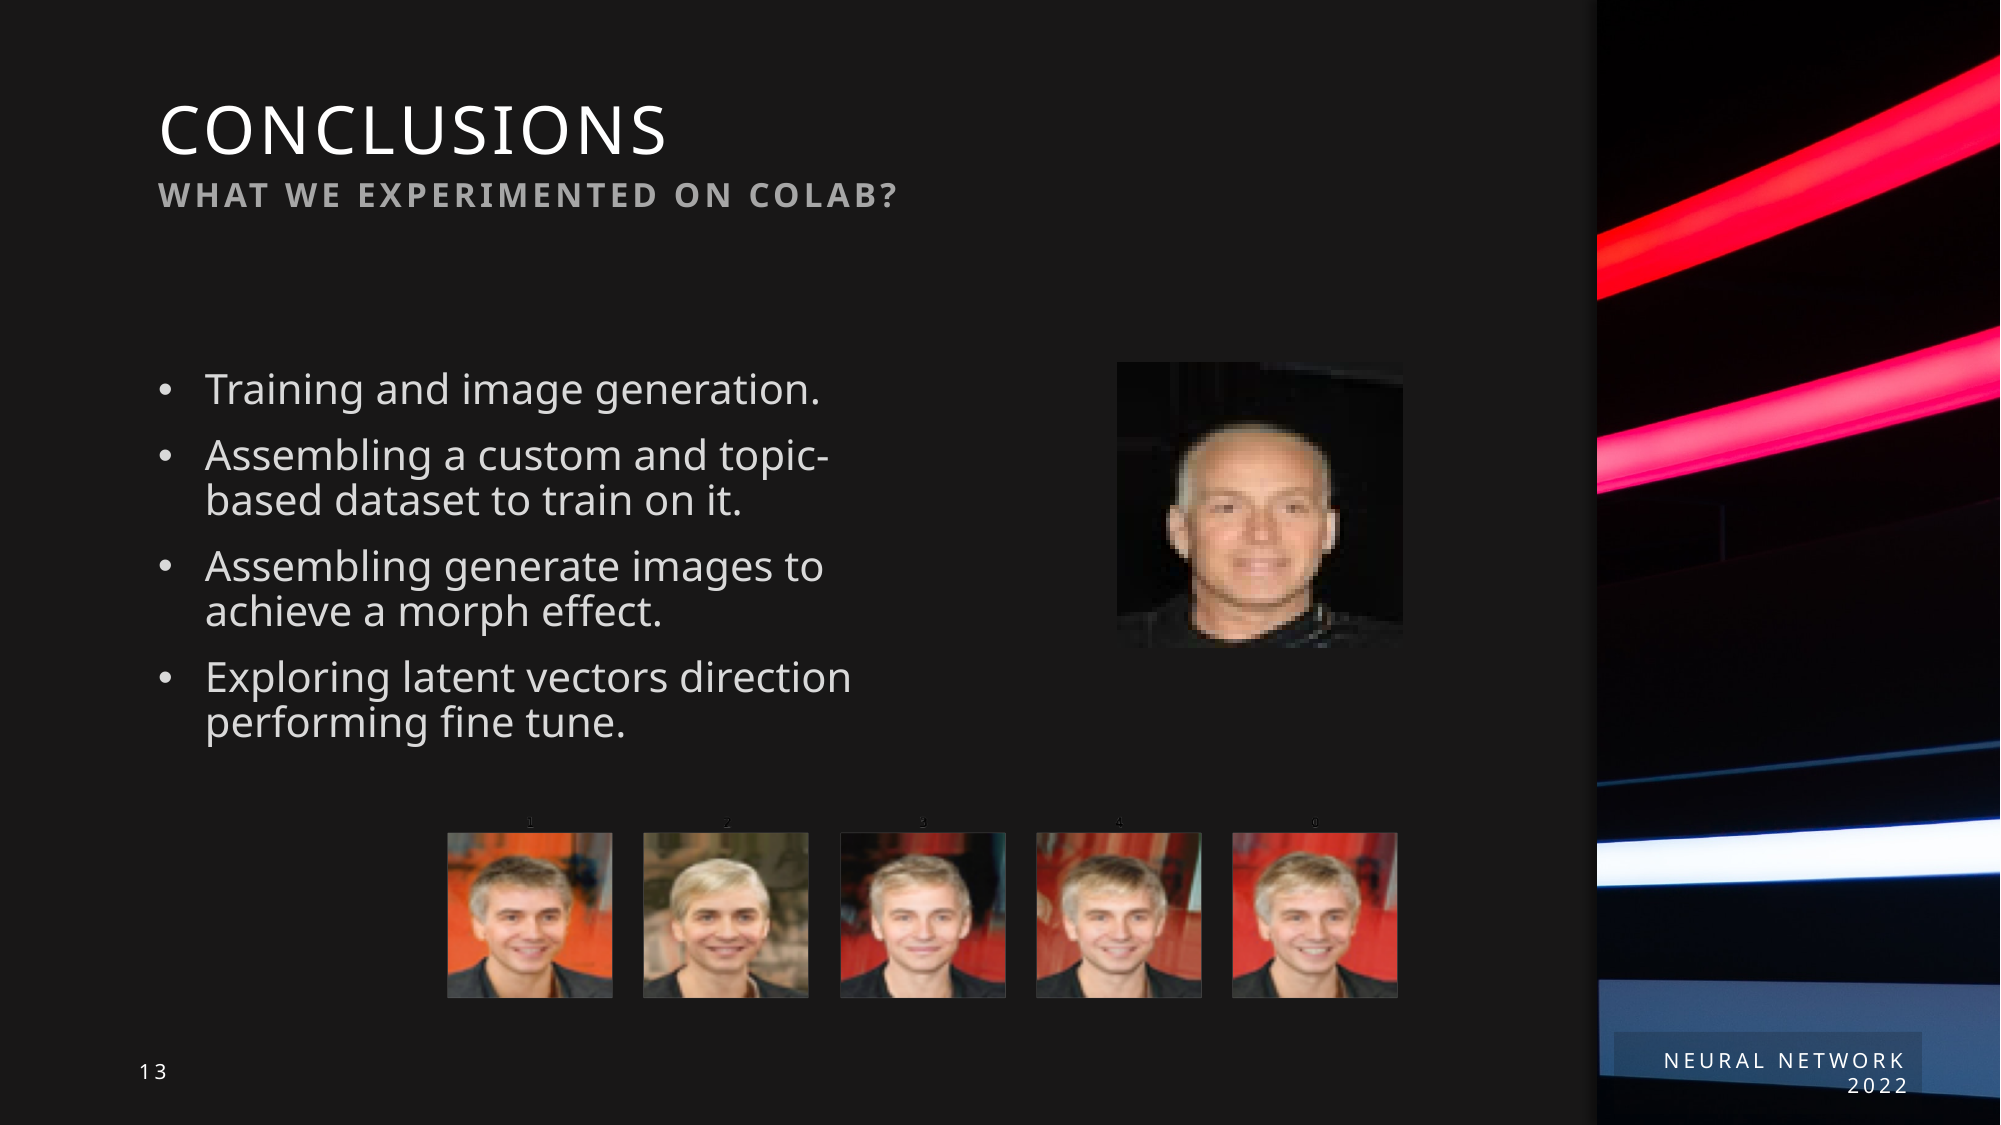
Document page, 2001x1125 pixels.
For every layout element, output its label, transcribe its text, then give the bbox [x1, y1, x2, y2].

text_box Training and image generation. Assembling a custom and topic-based dataset to train on it. Assembling generate images to achieve a morph effect. Exploring latent vectors direction performing fine tune. [143, 361, 922, 764]
picture [440, 808, 1404, 1006]
picture [1597, 0, 2000, 1125]
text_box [1116, 361, 1404, 649]
text_box WHAT WE EXPERIMENTED ON COLAB? [143, 171, 1312, 253]
title Conclusions [143, 89, 1312, 171]
slide_number 13 [123, 1042, 574, 1103]
